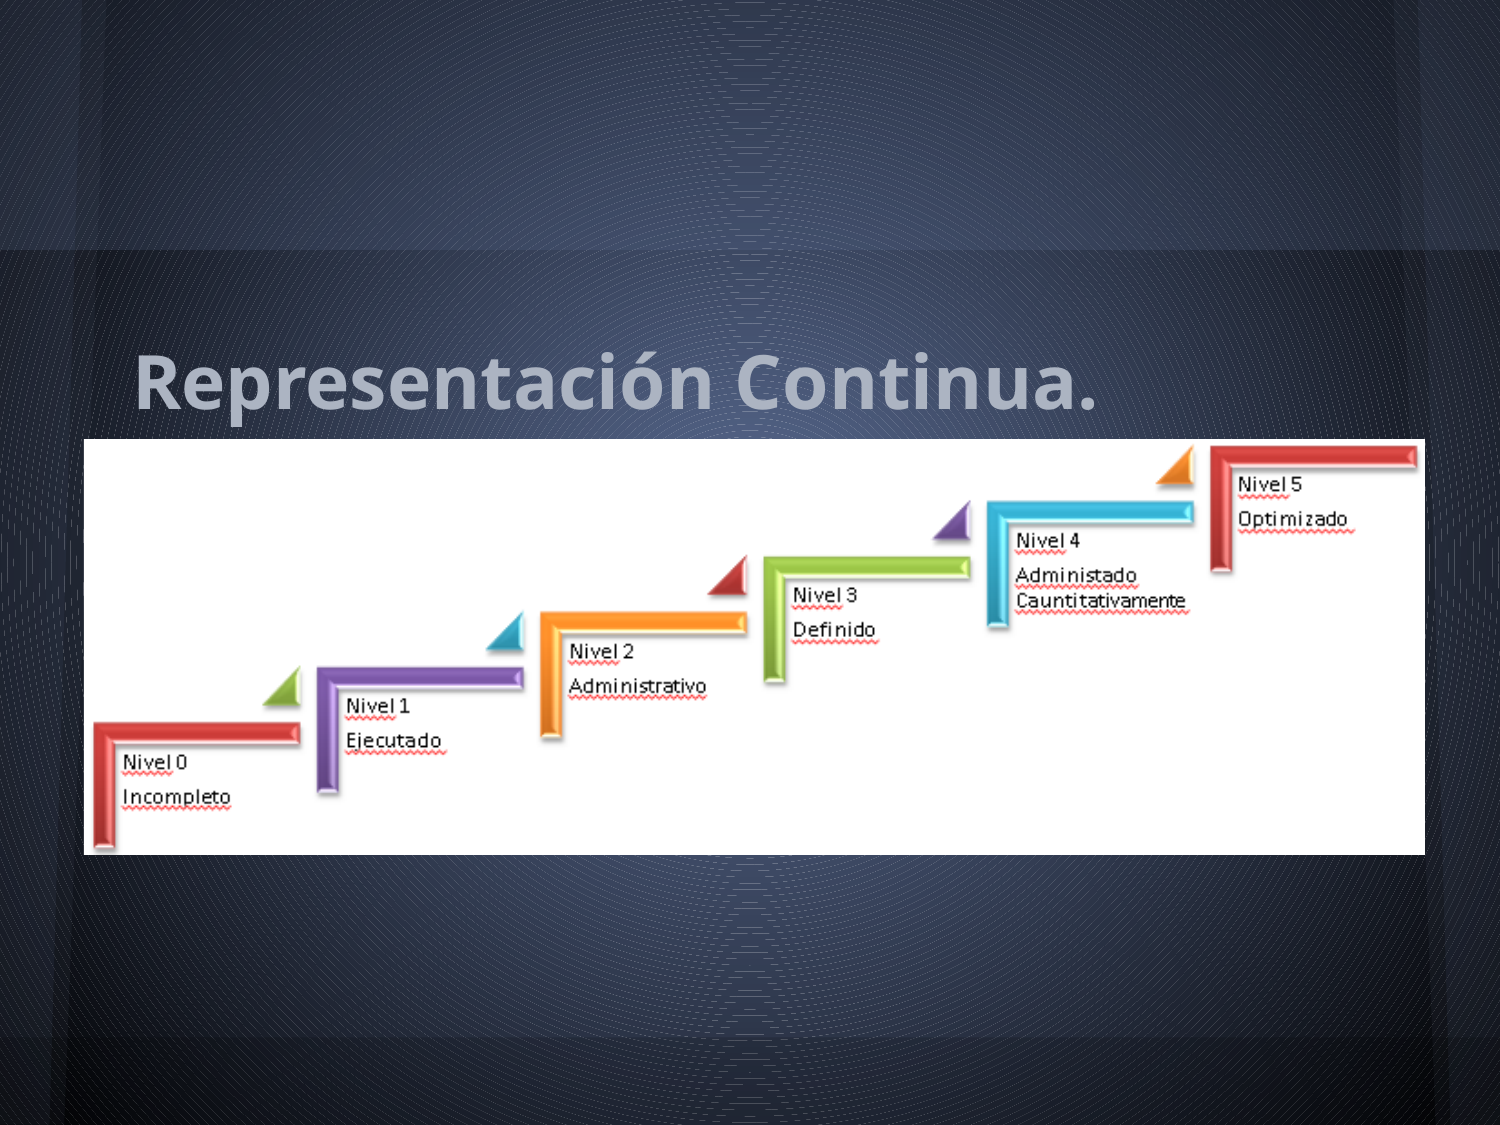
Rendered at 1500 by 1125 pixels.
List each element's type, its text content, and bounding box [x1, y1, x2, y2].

text_box [83, 439, 1425, 855]
title Representación Continua. [79, 251, 1430, 440]
